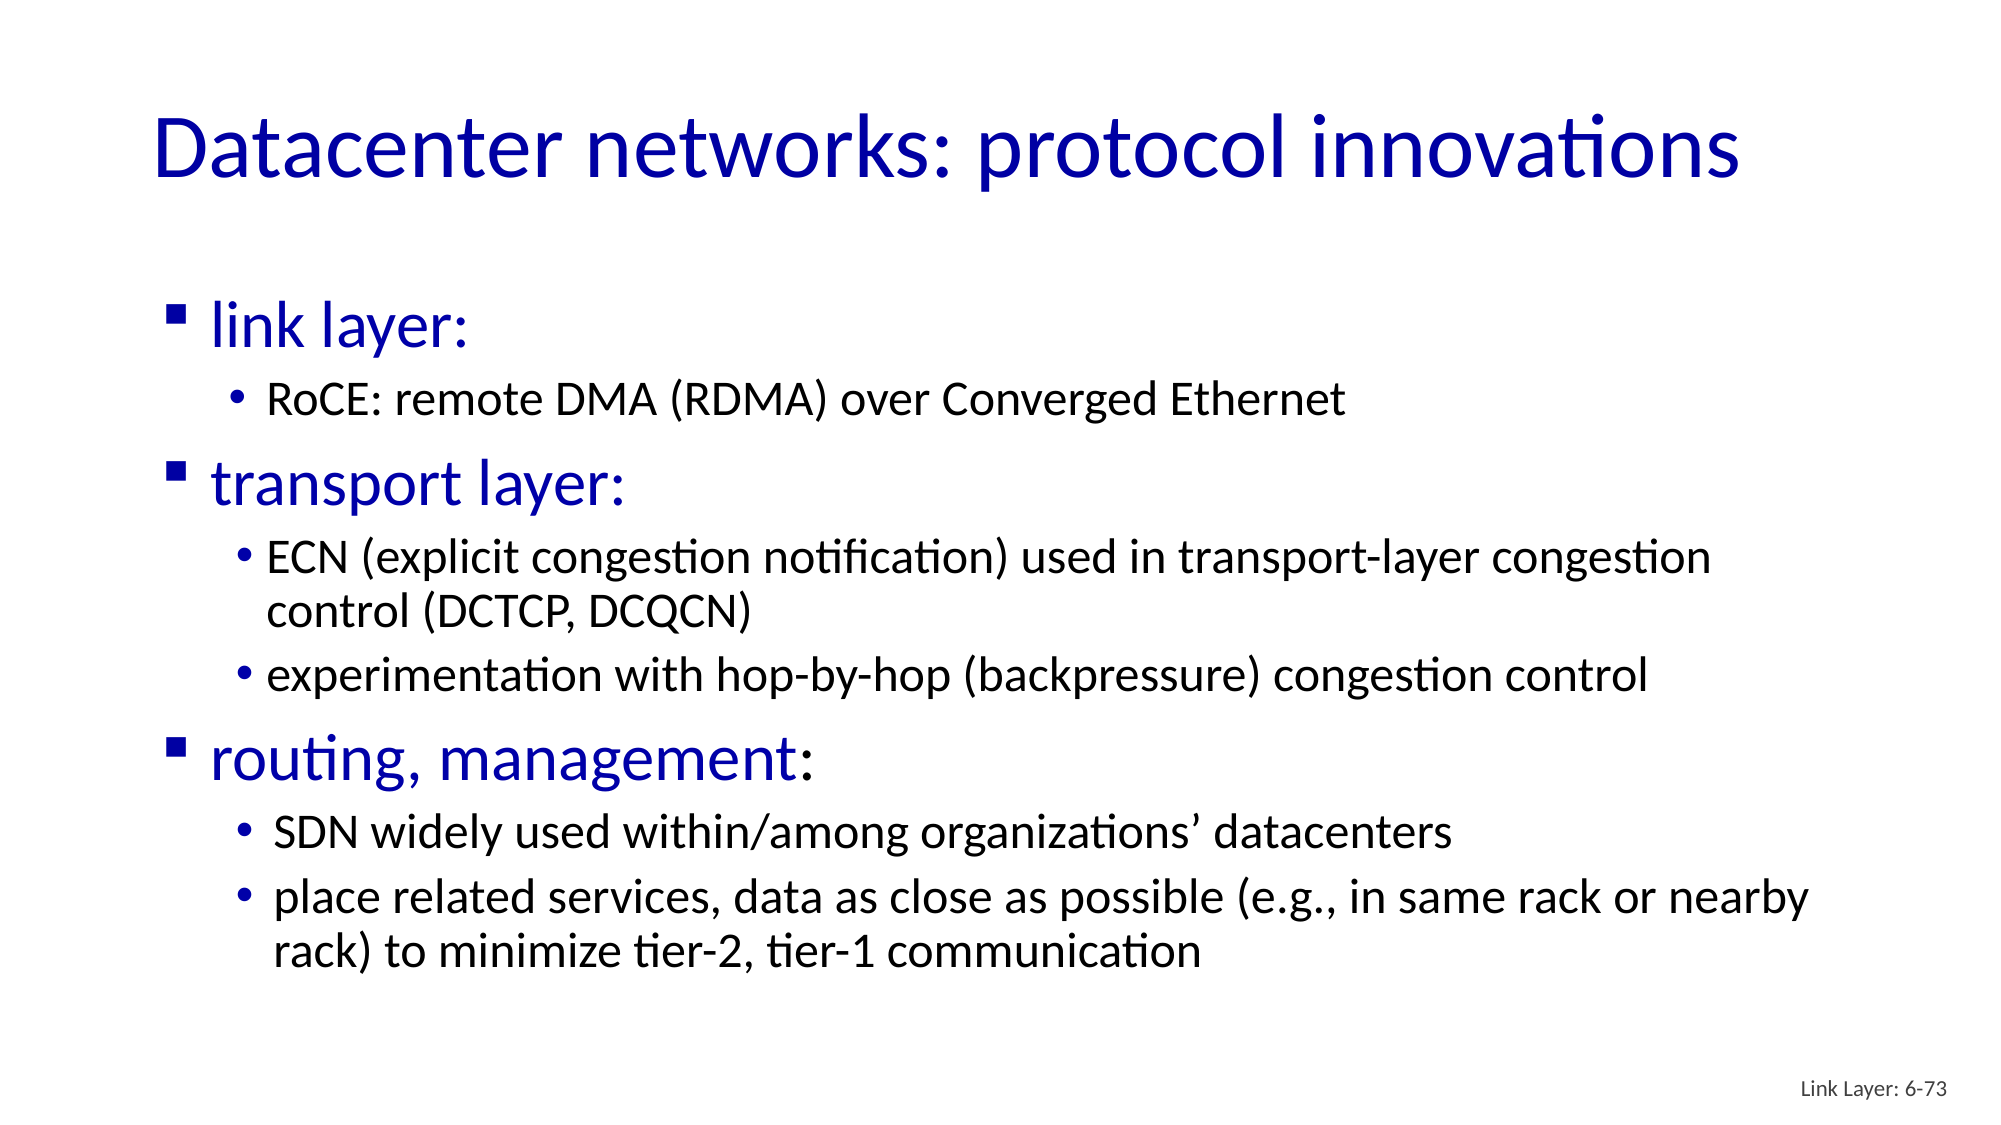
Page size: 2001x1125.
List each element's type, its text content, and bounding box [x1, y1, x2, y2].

slide_number Link Layer: 6-73 [1512, 1056, 1963, 1117]
title Datacenter networks: protocol innovations [137, 74, 1863, 221]
list link layer: RoCE: remote DMA (RDMA) over Converged Ethernet transport layer: ECN (explicit congestion notification) used in transport-layer congestion control (DCTCP, DCQCN) experimentation with hop-by-hop (backpressure) congestion control routing, management: SDN widely used within/among organizations’ datacenters place related services, data as close as possible (e.g., in same rack or nearby rack) to minimize tier-2, tier-1 communication [137, 282, 1863, 997]
